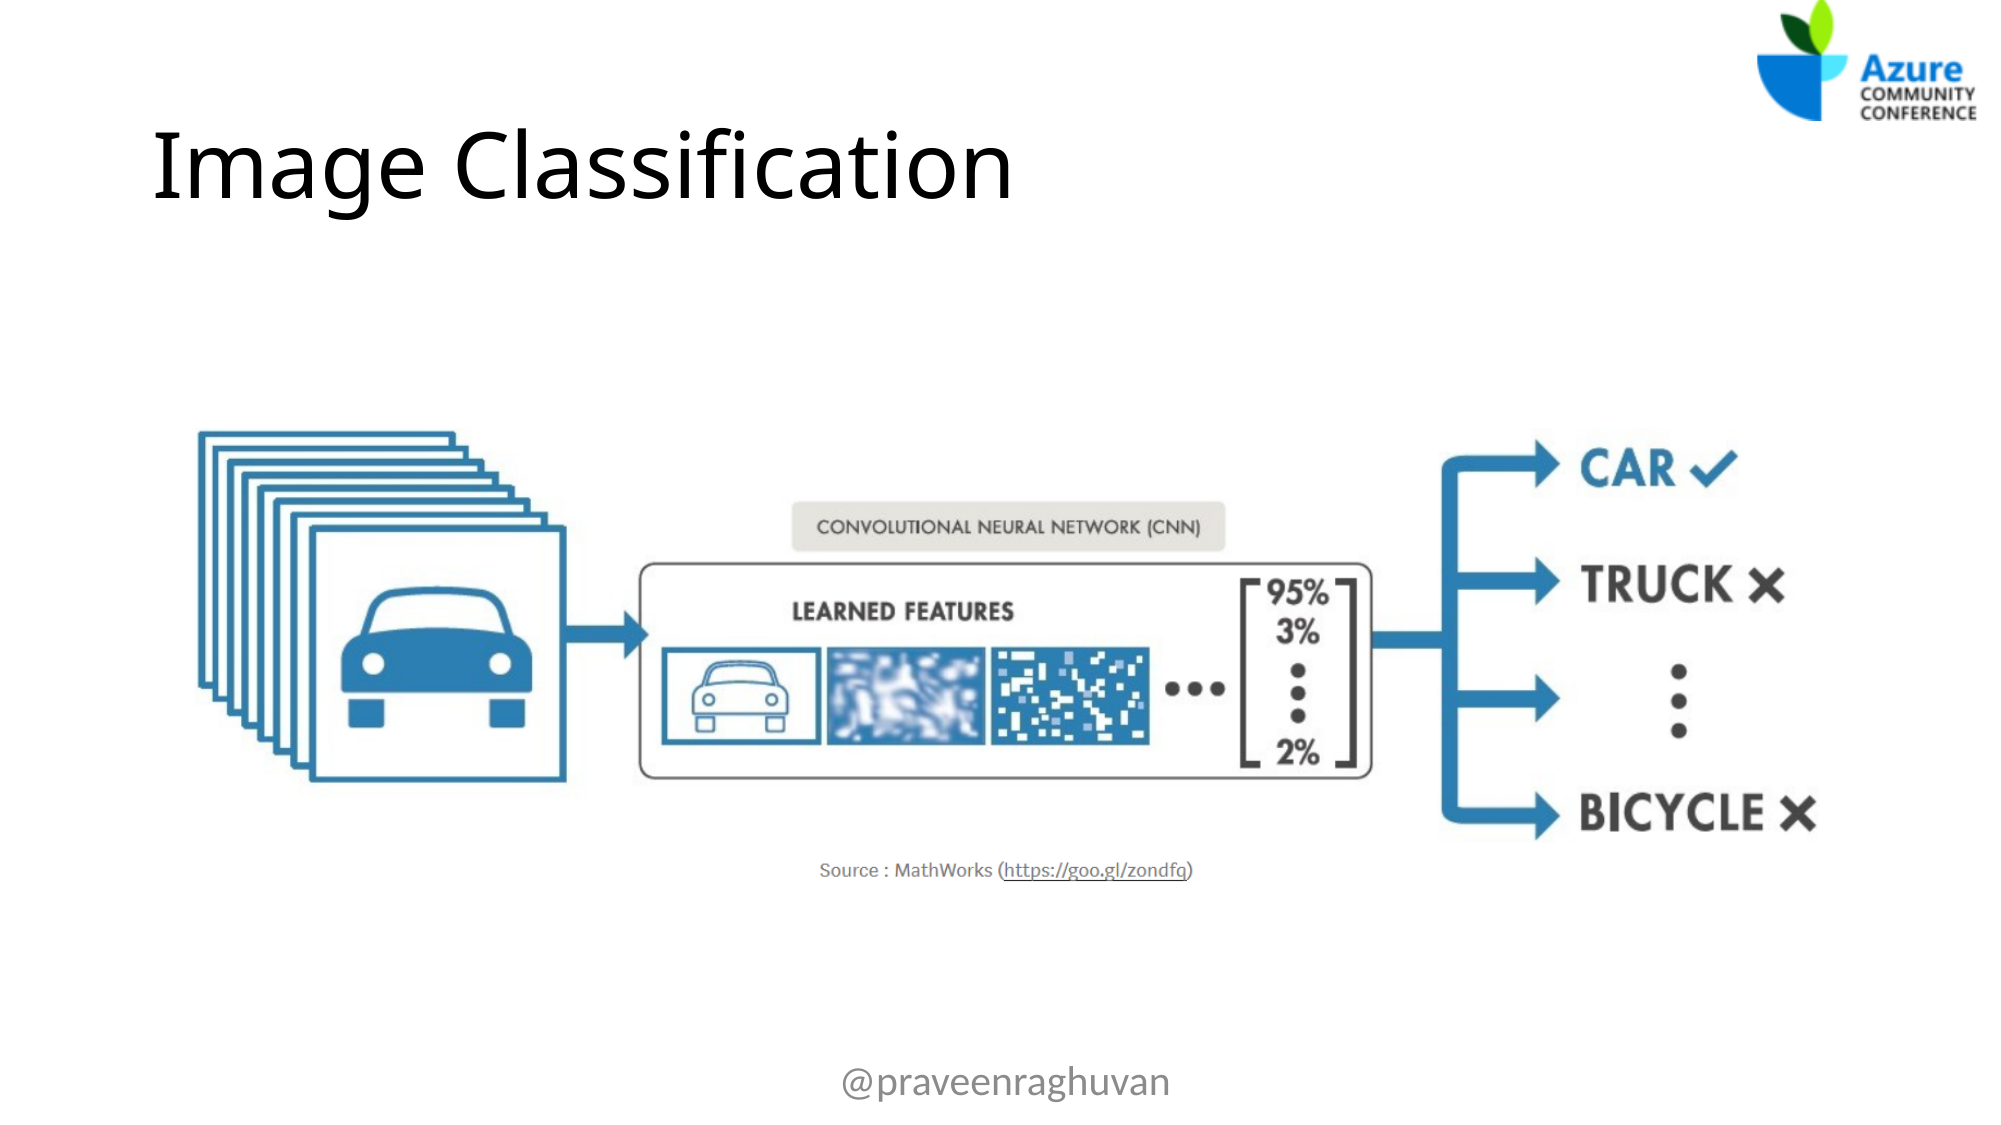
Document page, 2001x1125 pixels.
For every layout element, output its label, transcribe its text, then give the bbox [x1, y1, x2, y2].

picture [1745, 0, 2000, 121]
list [179, 375, 1833, 892]
title Image Classification [137, 59, 1863, 278]
footer @praveenraghuvan [782, 1049, 1228, 1109]
